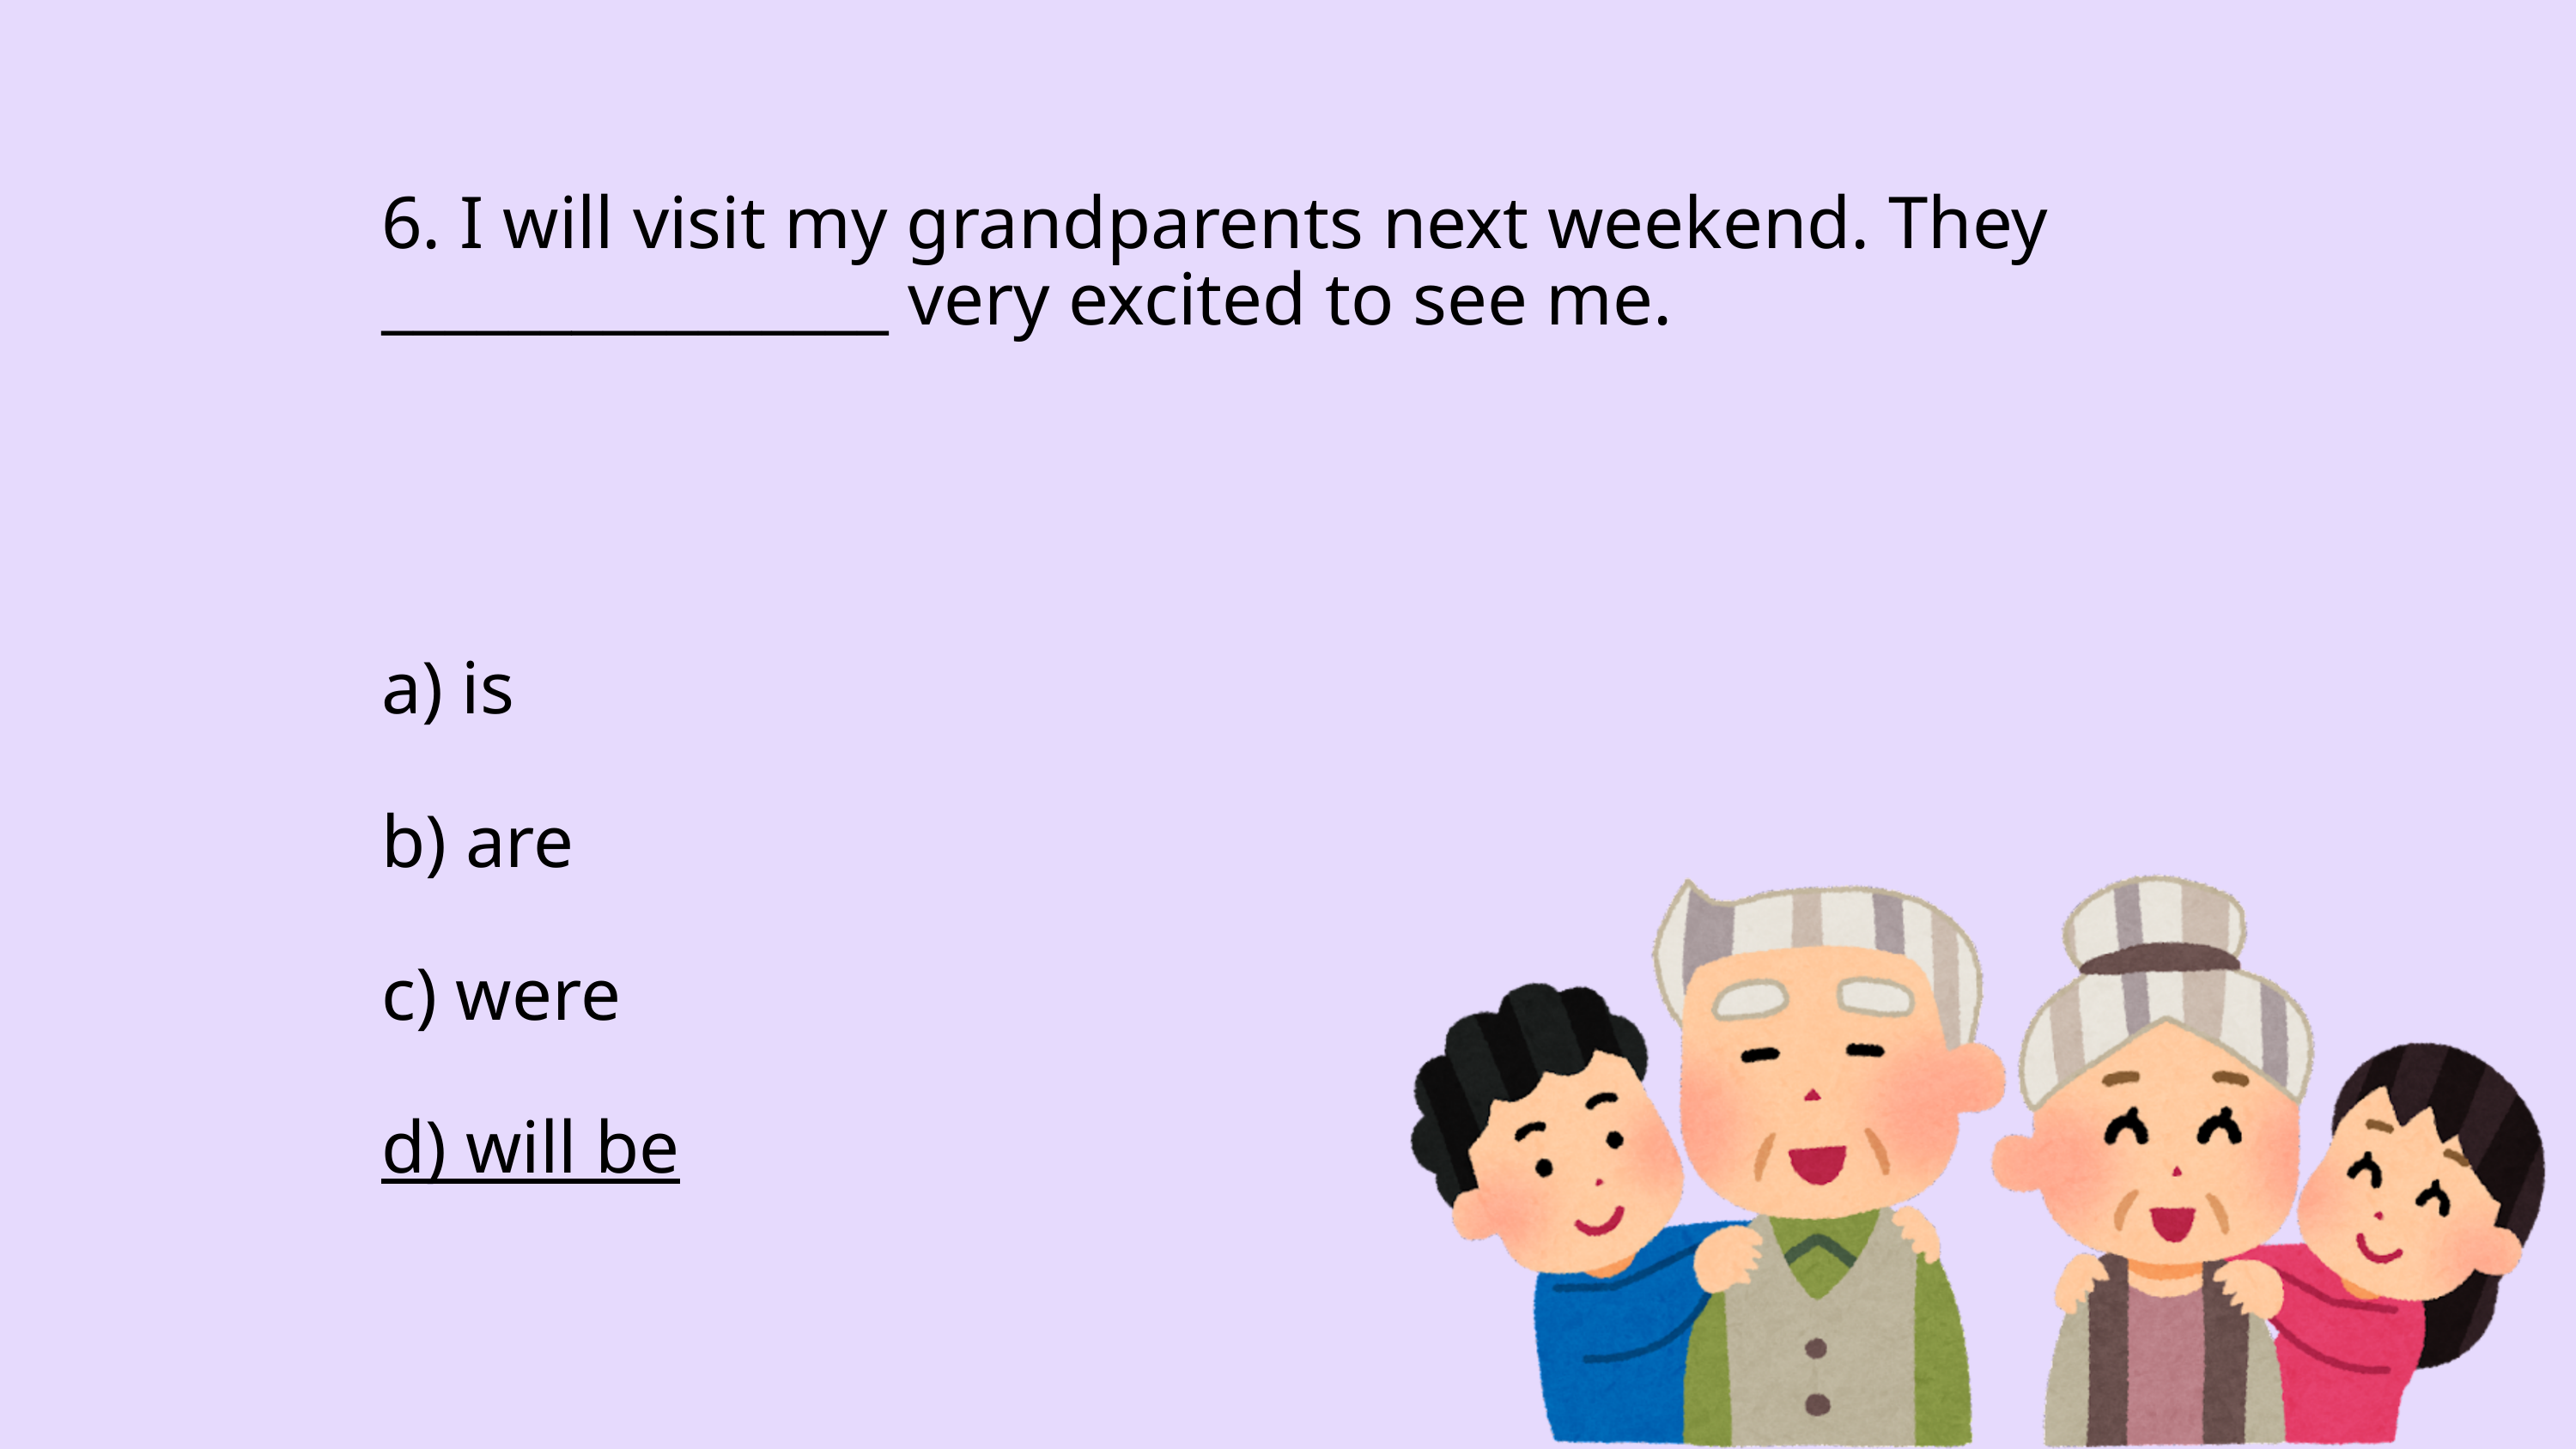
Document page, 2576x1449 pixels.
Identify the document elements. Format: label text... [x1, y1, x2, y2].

text_box 6. I will visit my grandparents next weekend. They ________________ very excited to see me. [381, 186, 2332, 340]
text_box [1409, 873, 2547, 1449]
text_box a) is b) are c) were d) will be [381, 652, 2182, 1188]
